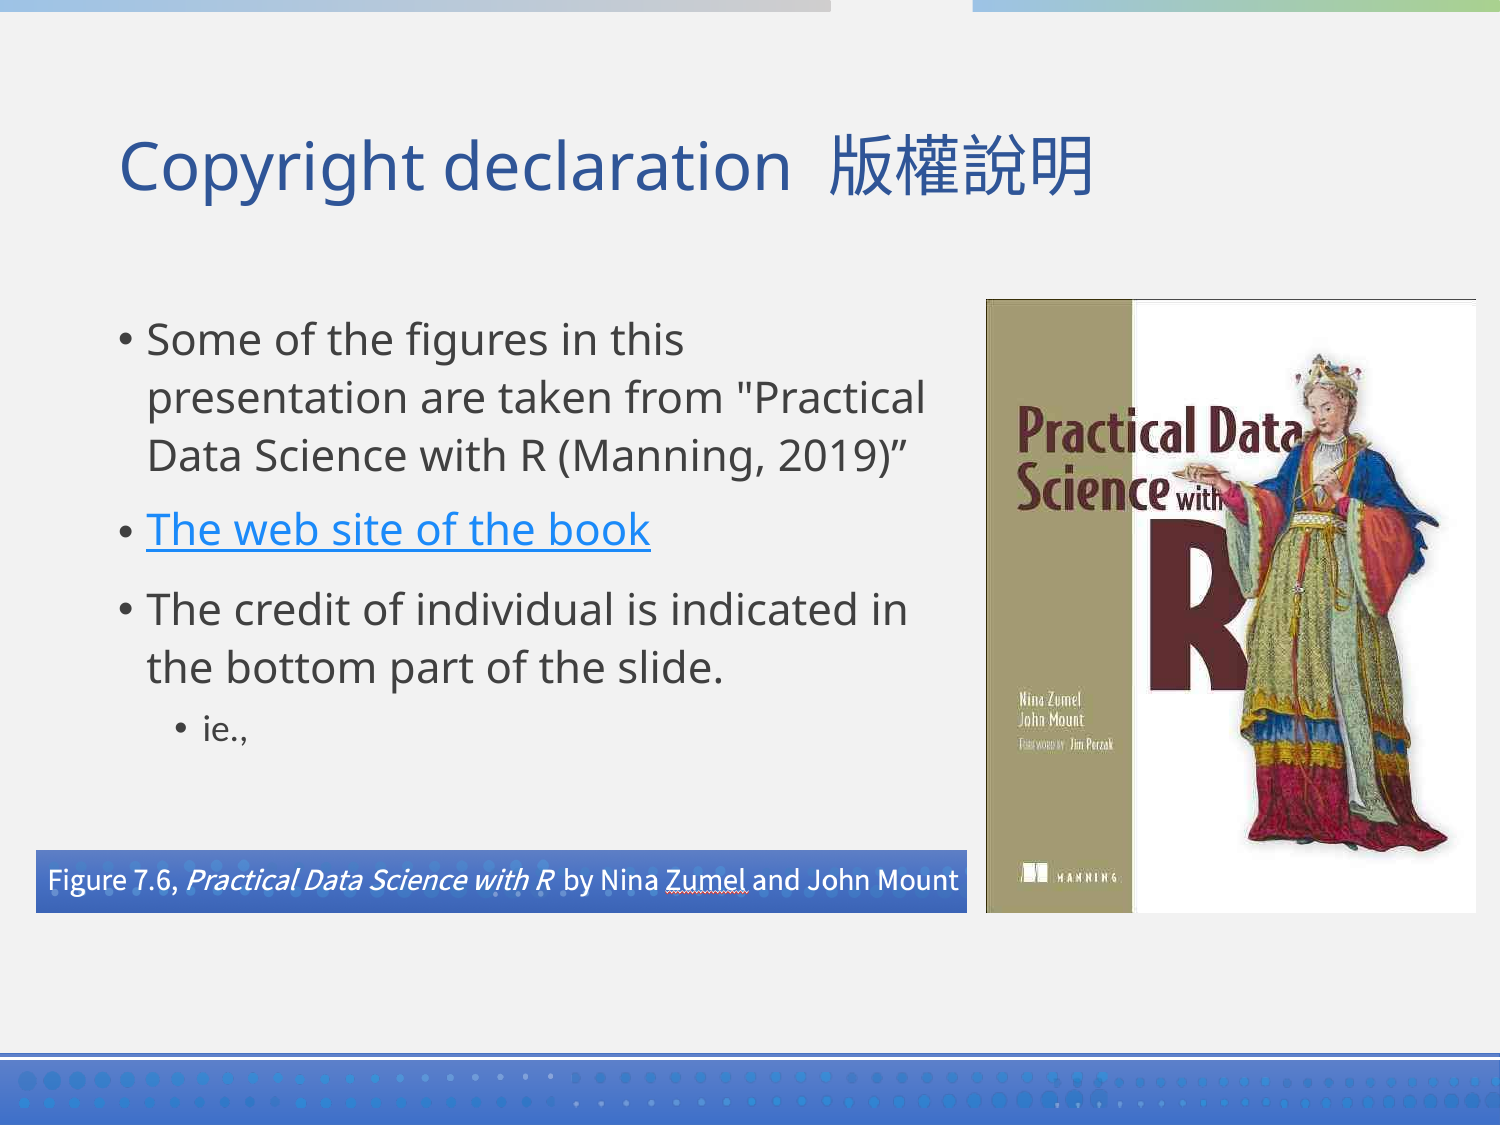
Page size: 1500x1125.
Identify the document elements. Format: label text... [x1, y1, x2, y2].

title Copyright declaration 版權說明 [103, 59, 1397, 278]
picture [36, 850, 967, 913]
picture [986, 299, 1476, 913]
list Some of the figures in this presentation are taken from "Practical Data Science with R (Manning, 2019)” The web site of the book The credit of individual is indicated in the bottom part of the slide. ie., [103, 299, 967, 850]
